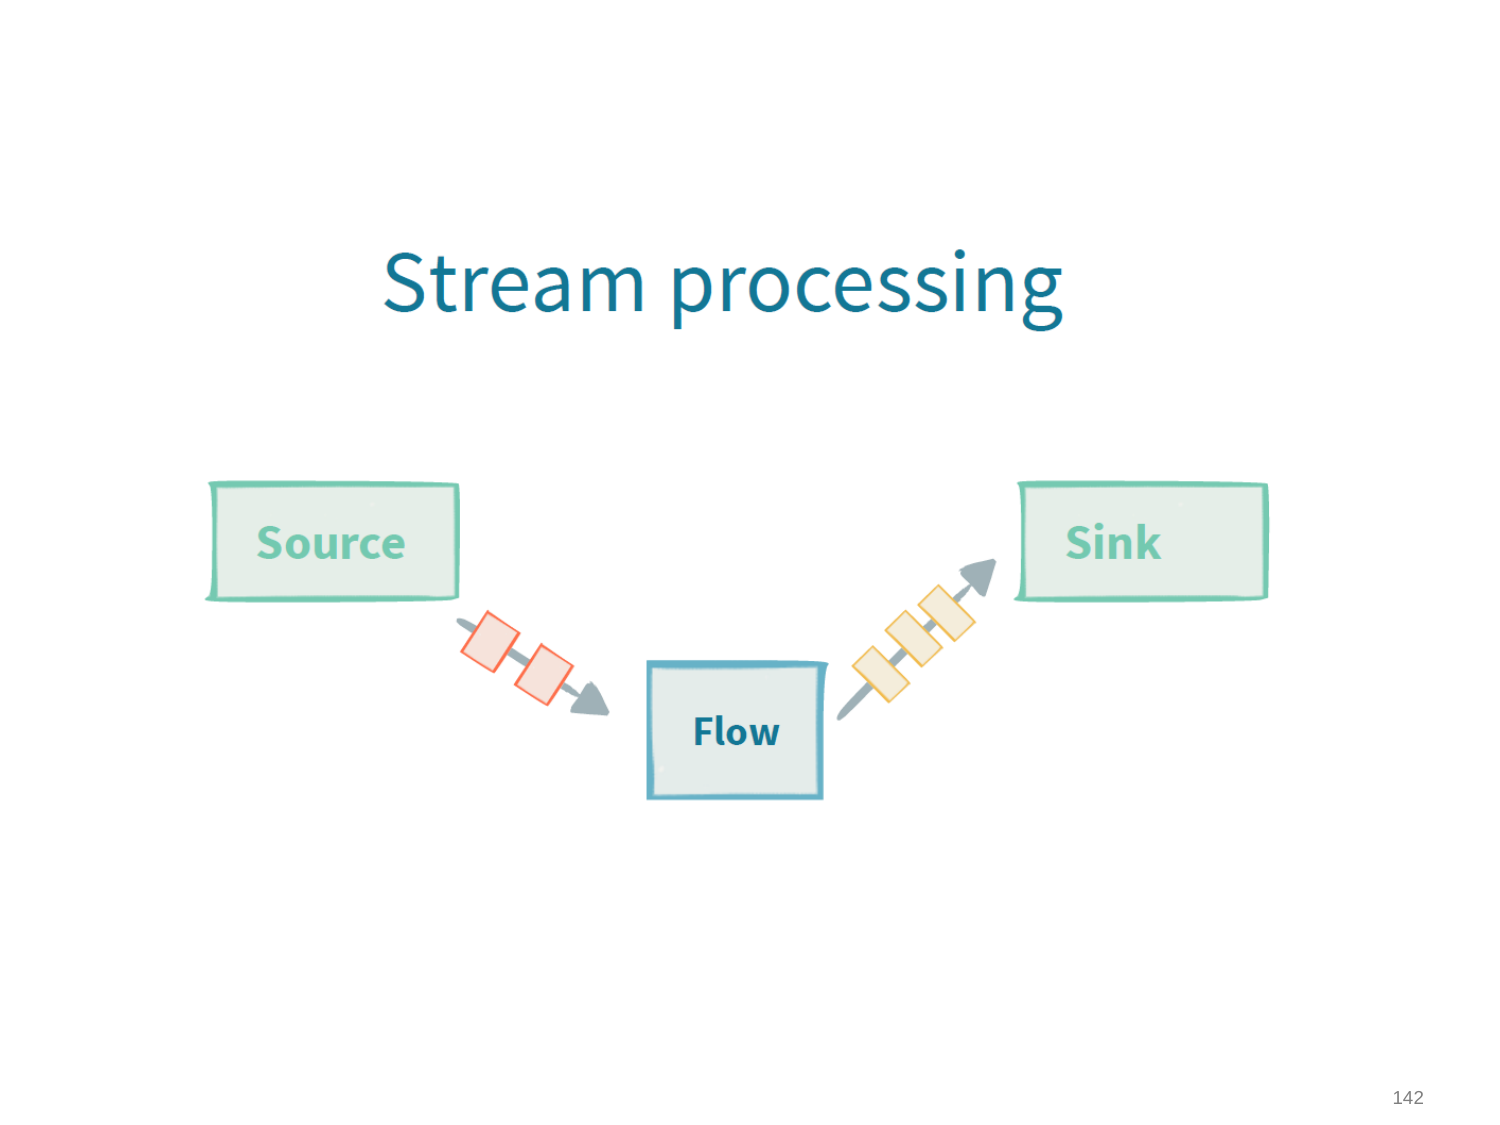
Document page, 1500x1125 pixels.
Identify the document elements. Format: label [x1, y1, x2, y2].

picture [4, 176, 1496, 959]
